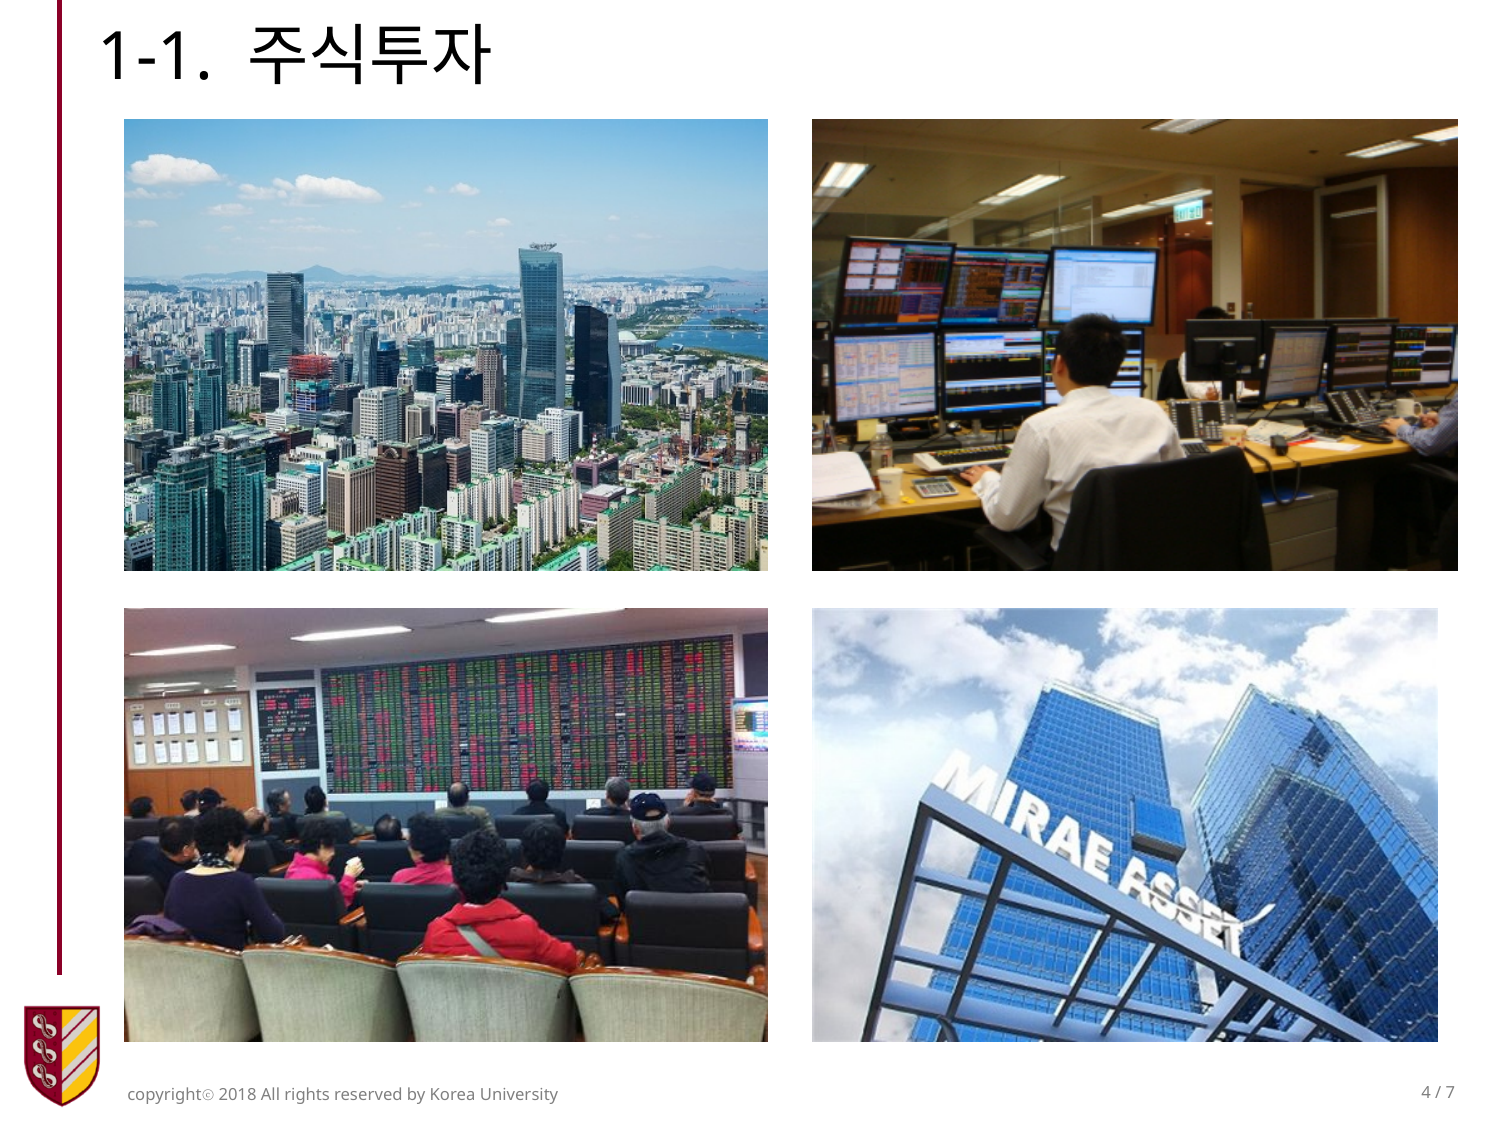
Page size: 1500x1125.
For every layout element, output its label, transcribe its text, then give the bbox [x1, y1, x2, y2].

list 1-1. 주식투자 [82, 14, 1169, 99]
picture [812, 608, 1438, 1042]
picture [124, 608, 768, 1042]
picture [812, 119, 1458, 572]
picture [15, 984, 113, 1119]
picture [124, 119, 768, 572]
